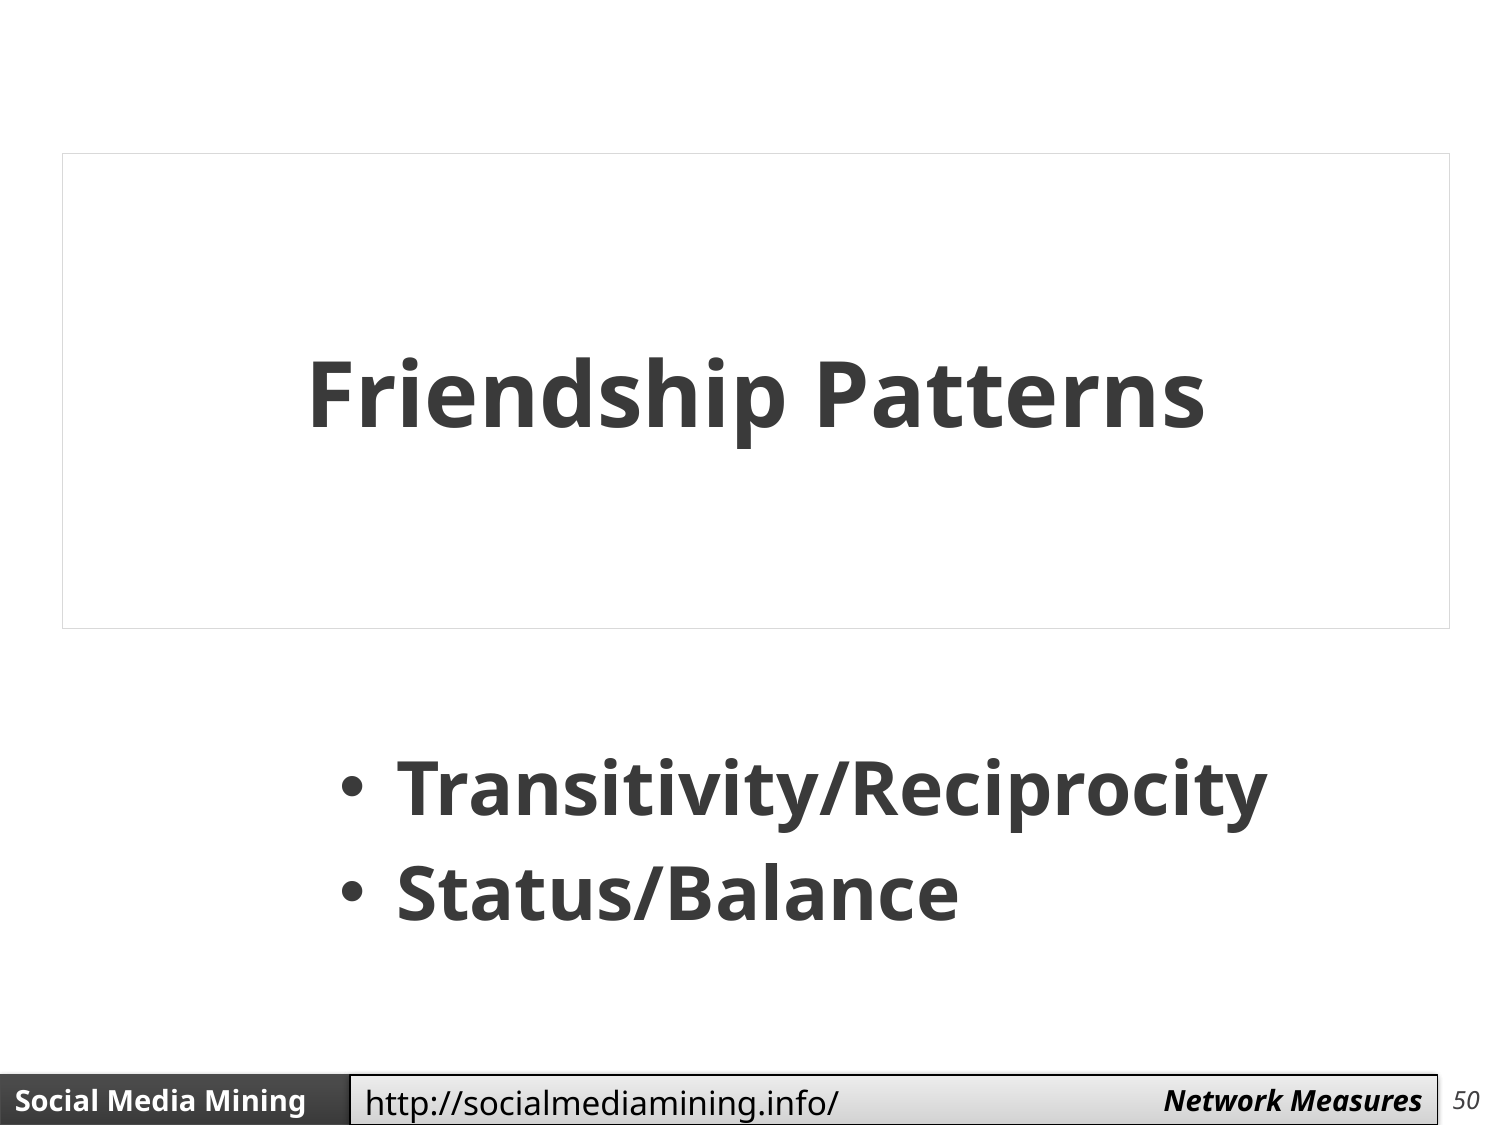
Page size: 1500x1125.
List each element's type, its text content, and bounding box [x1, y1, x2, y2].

title Friendship Patterns [62, 153, 1450, 629]
list Transitivity/Reciprocity Status/Balance [324, 637, 1450, 1038]
